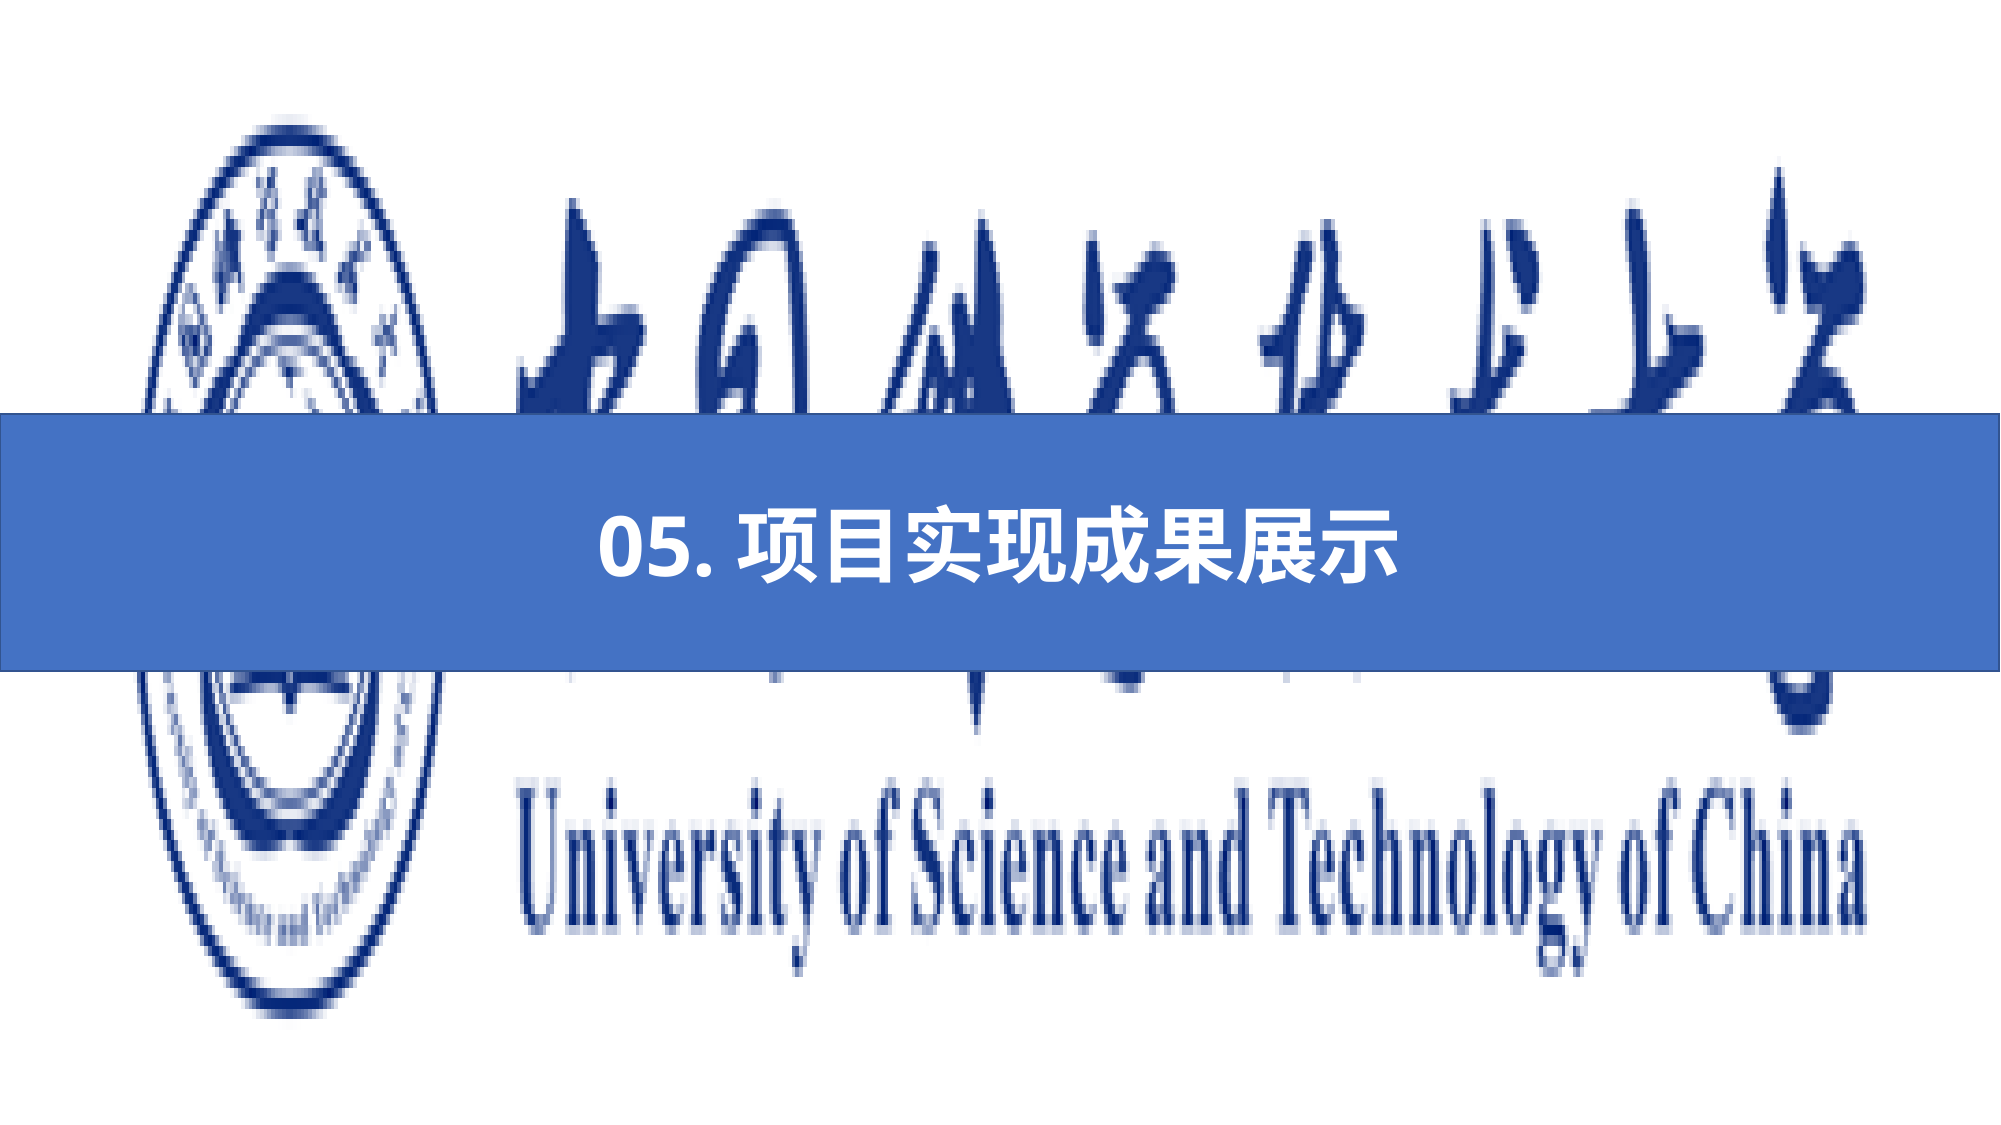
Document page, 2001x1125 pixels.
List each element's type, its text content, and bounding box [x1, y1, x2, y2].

text_box [0, 413, 2000, 672]
text_box 05.项目实现成果展示 [569, 485, 1430, 601]
picture [0, 0, 2001, 1125]
